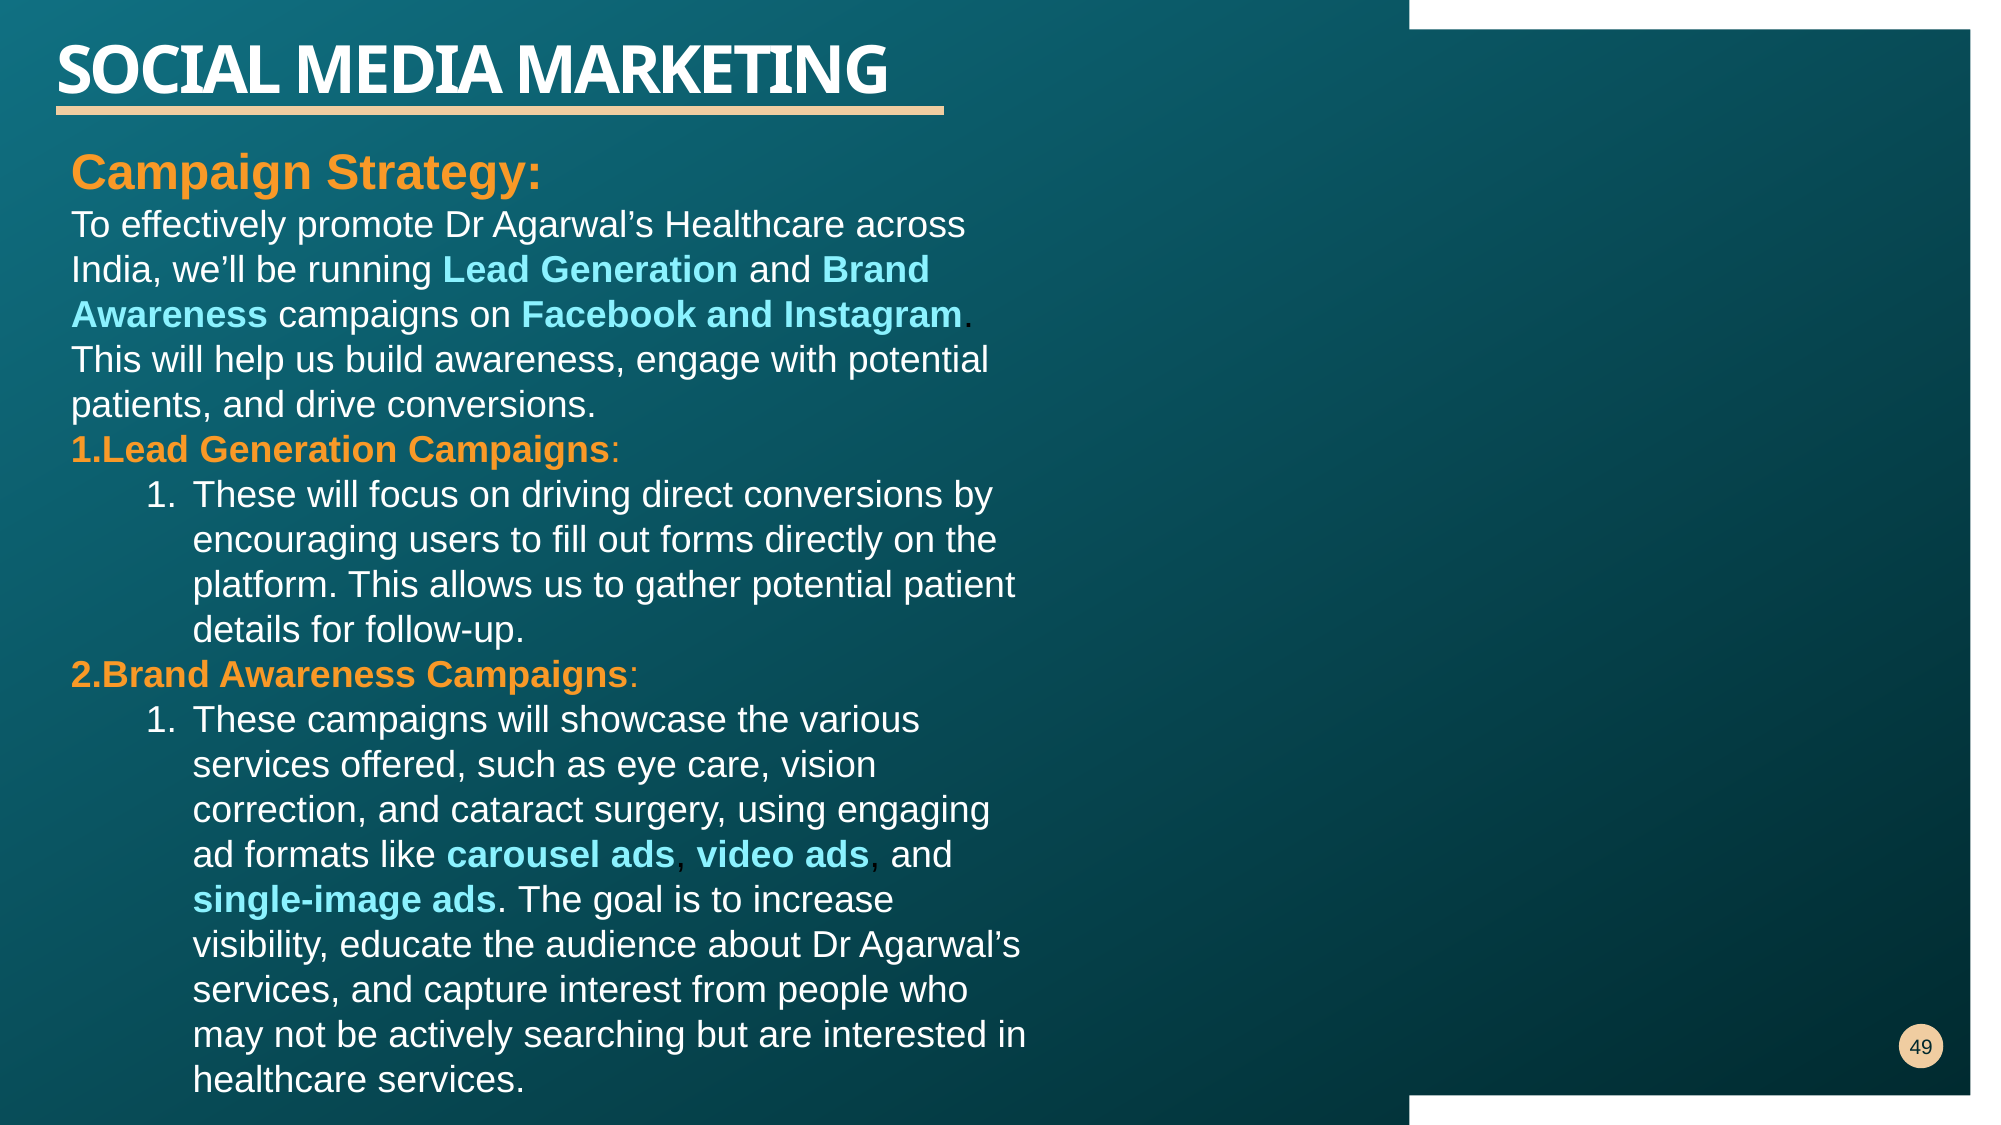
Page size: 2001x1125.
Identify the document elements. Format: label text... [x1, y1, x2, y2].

text_box Campaign Strategy: To effectively promote Dr Agarwal’s Healthcare across India, we’ll be running Lead Generation and Brand Awareness campaigns on Facebook and Instagram. This will help us build awareness, engage with potential patients, and drive conversions. Lead Generation Campaigns: These will focus on driving direct conversions by encouraging users to fill out forms directly on the platform. This allows us to gather potential patient details for follow-up. Brand Awareness Campaigns: These campaigns will showcase the various services offered, such as eye care, vision correction, and cataract surgery, using engaging ad formats like carousel ads, video ads, and single-image ads. The goal is to increase visibility, educate the audience about Dr Agarwal’s services, and capture interest from people who may not be actively searching but are interested in healthcare services. [55, 132, 1056, 1107]
title Social media marketing [55, 35, 1297, 97]
slide_number 49 [1898, 1023, 1944, 1069]
